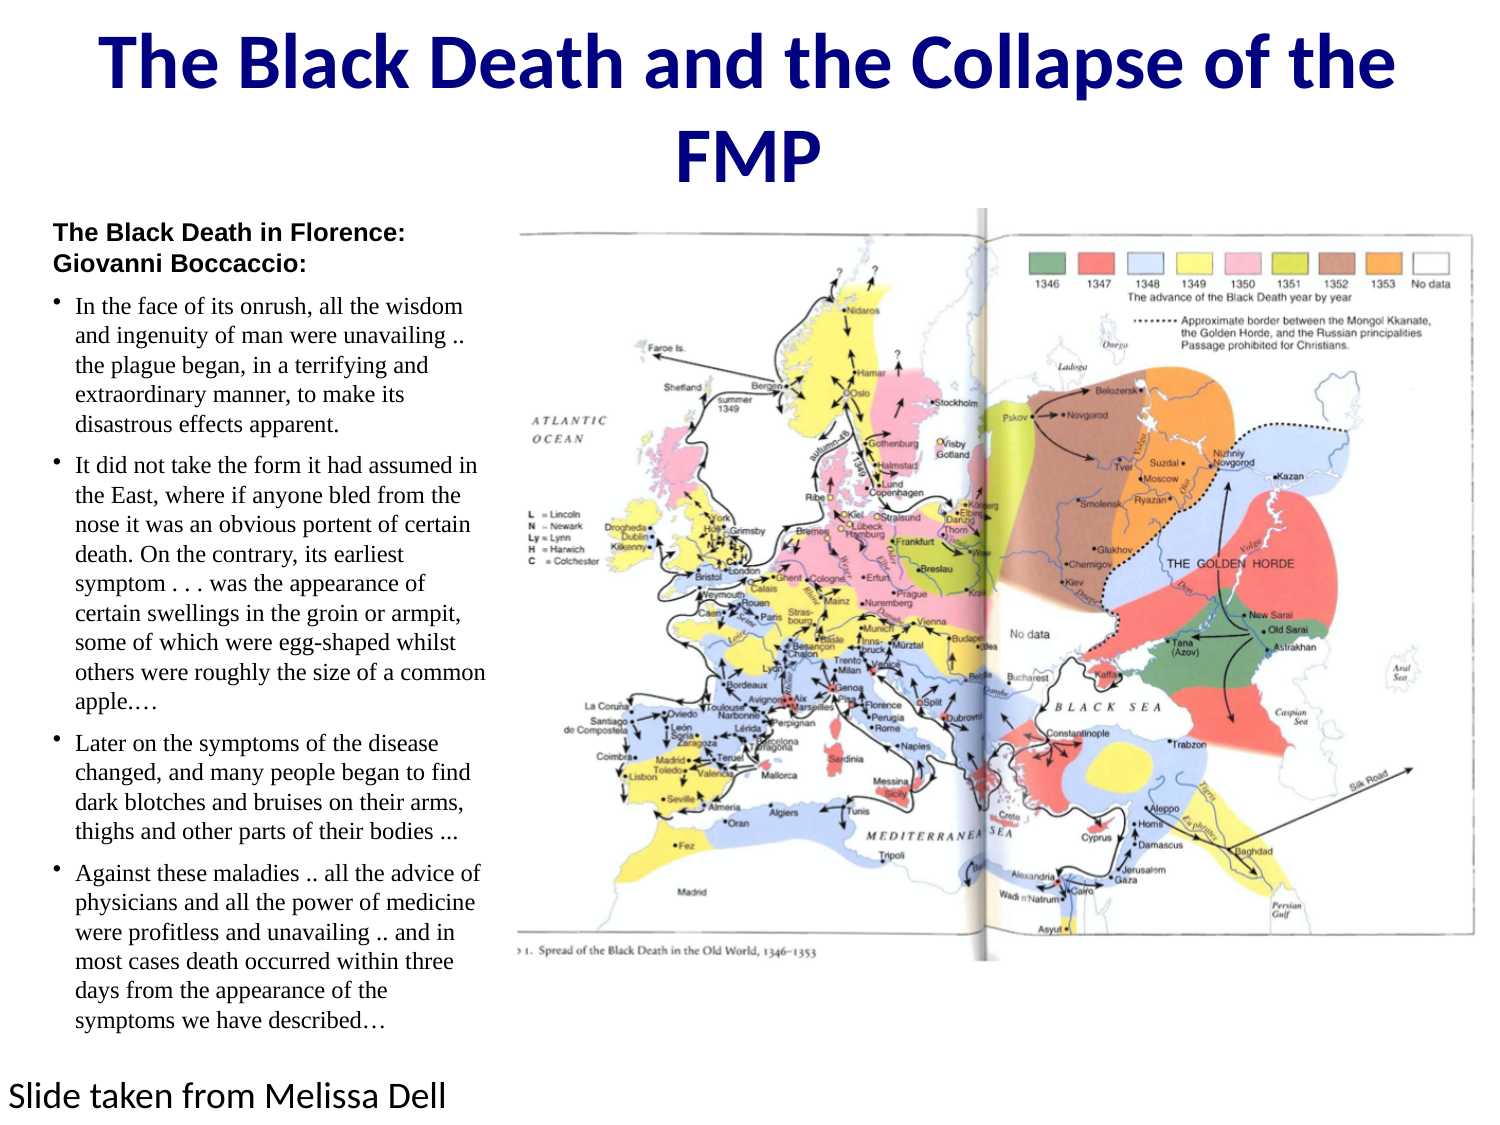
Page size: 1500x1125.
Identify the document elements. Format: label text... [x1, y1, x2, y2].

title The Black Death and the Collapse of the FMP [44, 0, 1453, 209]
picture [491, 208, 1500, 973]
text_box Slide taken from Melissa Dell [0, 1064, 455, 1124]
text_box The Black Death in Florence: Giovanni Boccaccio: In the face of its onrush, all the wisdom and ingenuity of man were unavailing .. the plague began, in a terrifying and extraordinary manner, to make its disastrous effects apparent. It did not take the form it had assumed in the East, where if anyone bled from the nose it was an obvious portent of certain death. On the contrary, its earliest symptom . . . was the appearance of certain swellings in the groin or armpit, some of which were egg-shaped whilst others were roughly the size of a common apple.… Later on the symptoms of the disease changed, and many people began to find dark blotches and bruises on their arms, thighs and other parts of their bodies ... Against these maladies .. all the advice of physicians and all the power of medicine were profitless and unavailing .. and in most cases death occurred within three days from the appearance of the symptoms we have described… [45, 208, 502, 1065]
